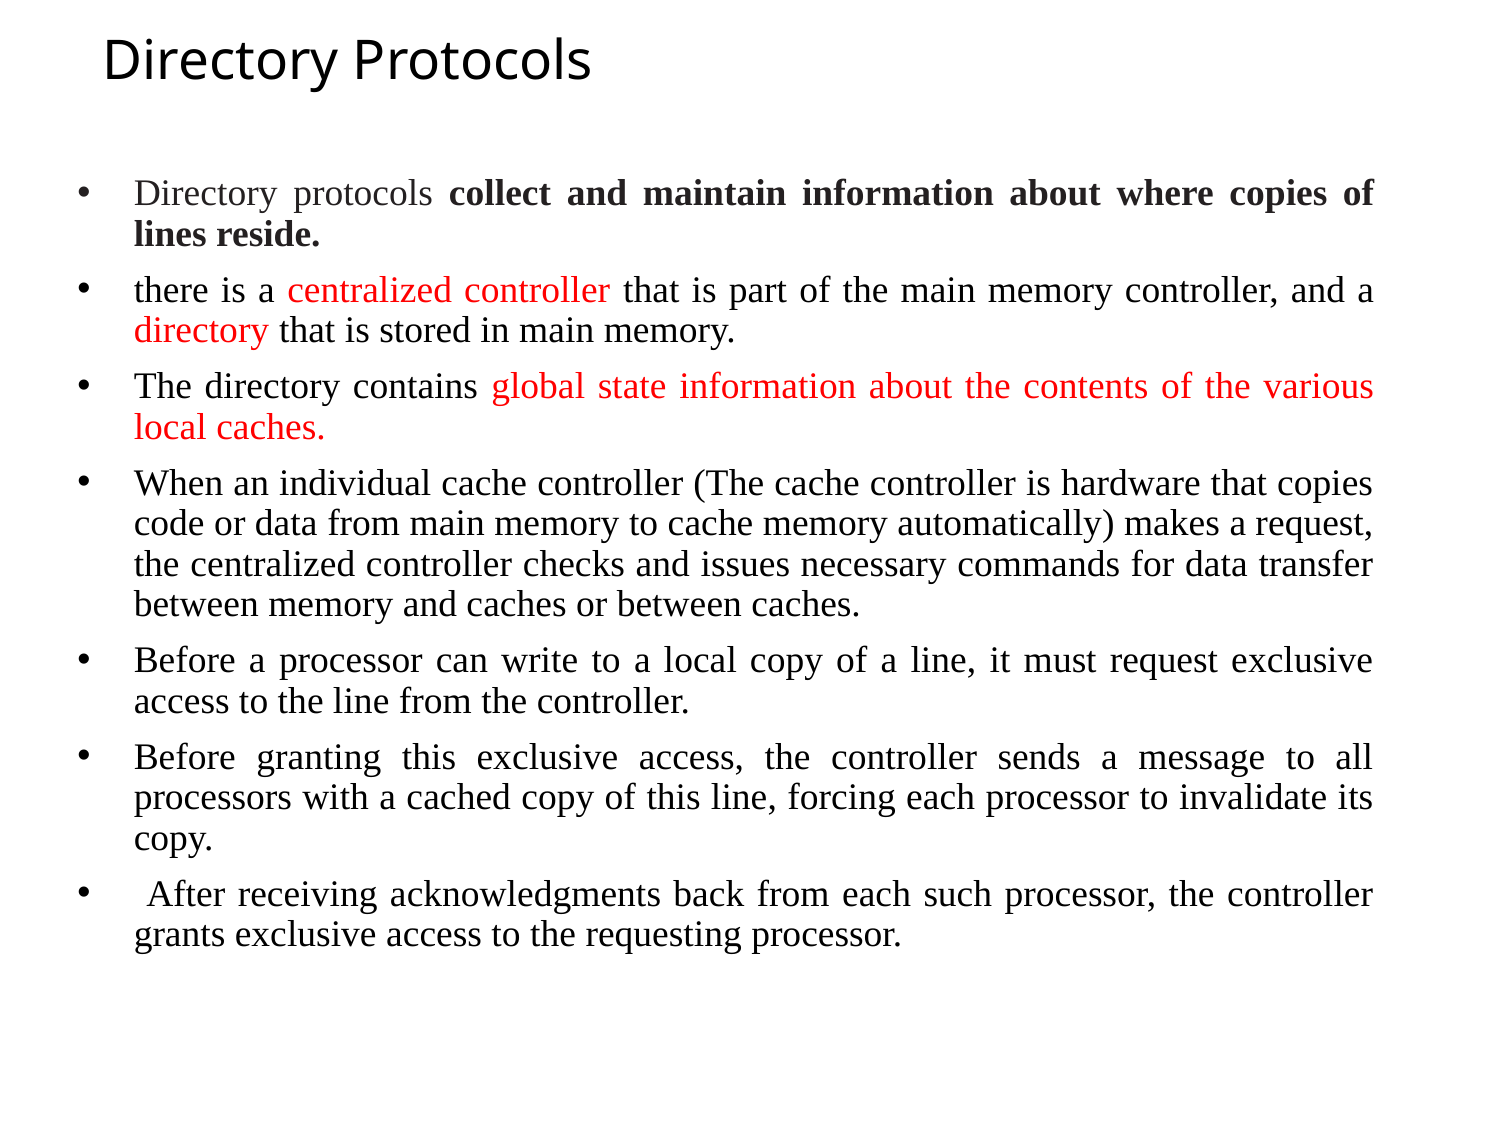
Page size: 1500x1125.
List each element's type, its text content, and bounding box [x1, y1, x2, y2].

list Directory protocols collect and maintain information about where copies of lines reside. there is a centralized controller that is part of the main memory controller, and a directory that is stored in main memory. The directory contains global state information about the contents of the various local caches. When an individual cache controller (The cache controller is hardware that copies code or data from main memory to cache memory automatically) makes a request, the centralized controller checks and issues necessary commands for data transfer between memory and caches or between caches. Before a processor can write to a local copy of a line, it must request exclusive access to the line from the controller. Before granting this exclusive access, the controller sends a message to all processors with a cached copy of this line, forcing each processor to invalidate its copy. After receiving acknowledgments back from each such processor, the controller grants exclusive access to the requesting processor. [62, 165, 1391, 1125]
title Directory Protocols [87, 24, 1429, 100]
